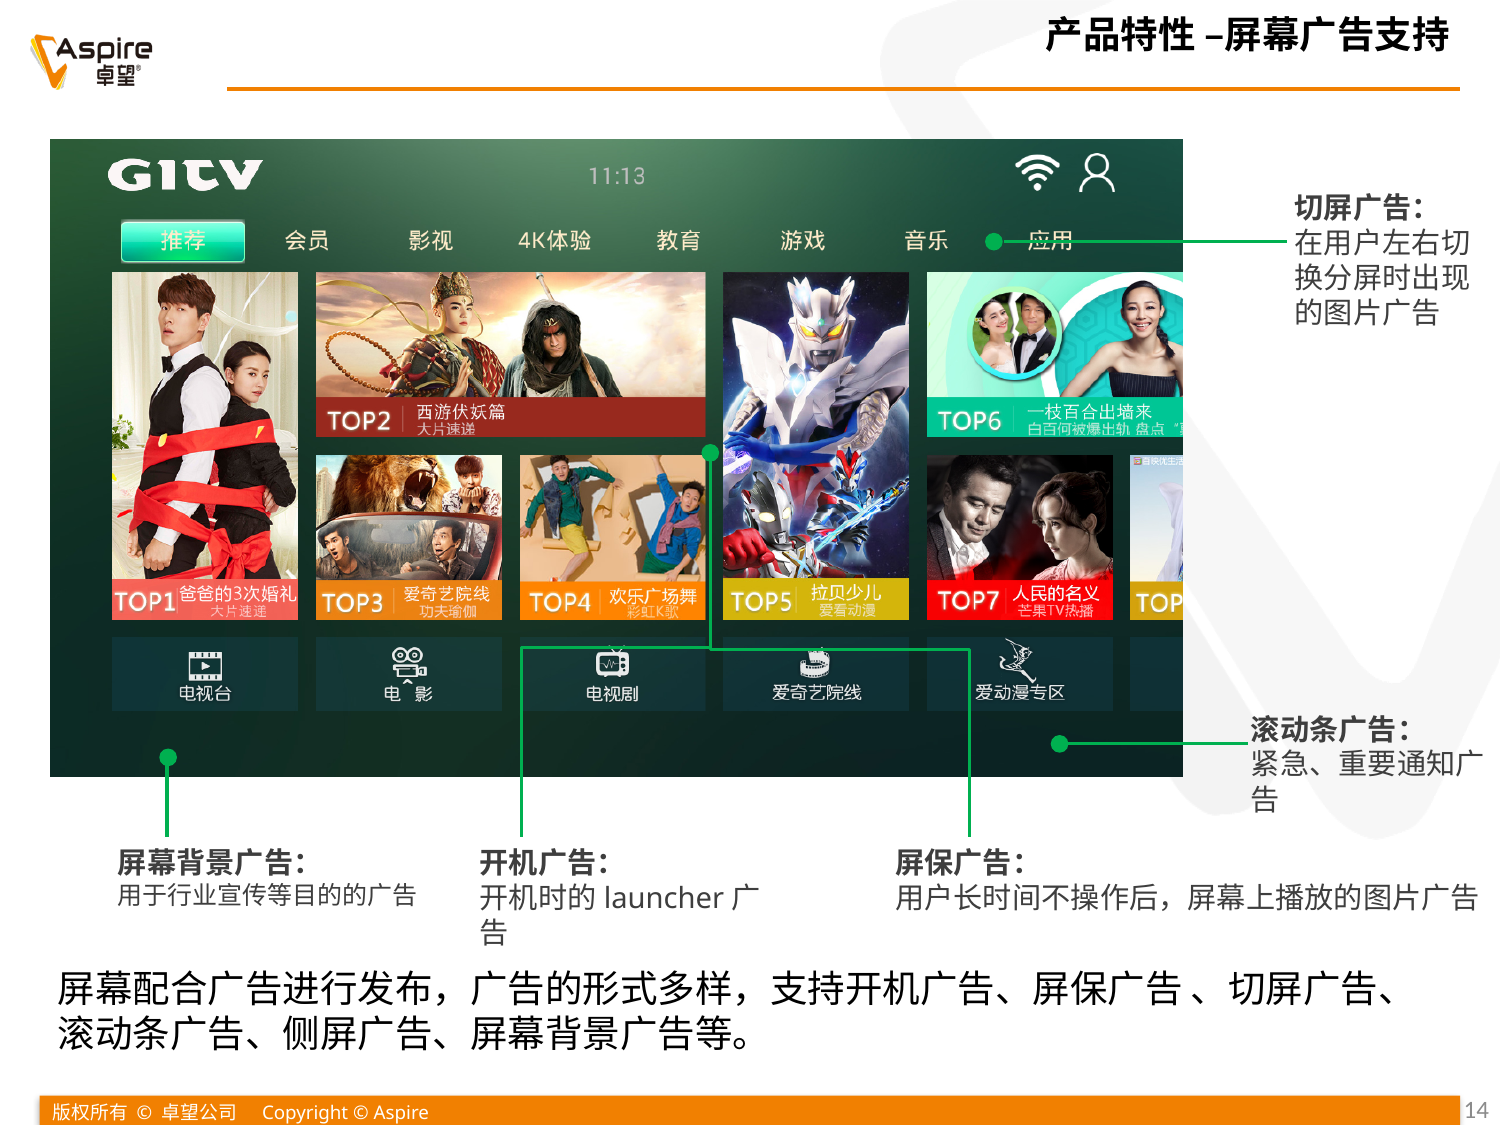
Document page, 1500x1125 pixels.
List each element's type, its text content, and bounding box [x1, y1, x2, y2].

slide_number 14 [1154, 1078, 1500, 1125]
text_box 屏幕配合广告进行发布，广告的形式多样，支持开机广告、屏保广告 、切屏广告、滚动条广告、侧屏广告、屏幕背景广告等。 [49, 956, 1441, 1062]
picture [27, 34, 156, 90]
picture [49, 139, 1184, 778]
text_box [426, 553, 646, 743]
text_box 切屏广告： 在用户左右切换分屏时出现的图片广告 [1287, 182, 1480, 338]
text_box 开机广告： 开机时的launcher广告 [472, 837, 792, 956]
text_box 屏幕背景广告： 用于行业宣传等目的的广告 [110, 837, 473, 918]
text_box 滚动条广告： 紧急、重要通知广告 [1243, 703, 1500, 824]
text_box 屏保广告： 用户长时间不操作后，屏幕上播放的图片广告 [887, 837, 1500, 923]
text_box 产品特性 –屏幕广告支持 [1030, 4, 1465, 64]
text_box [651, 519, 1028, 780]
